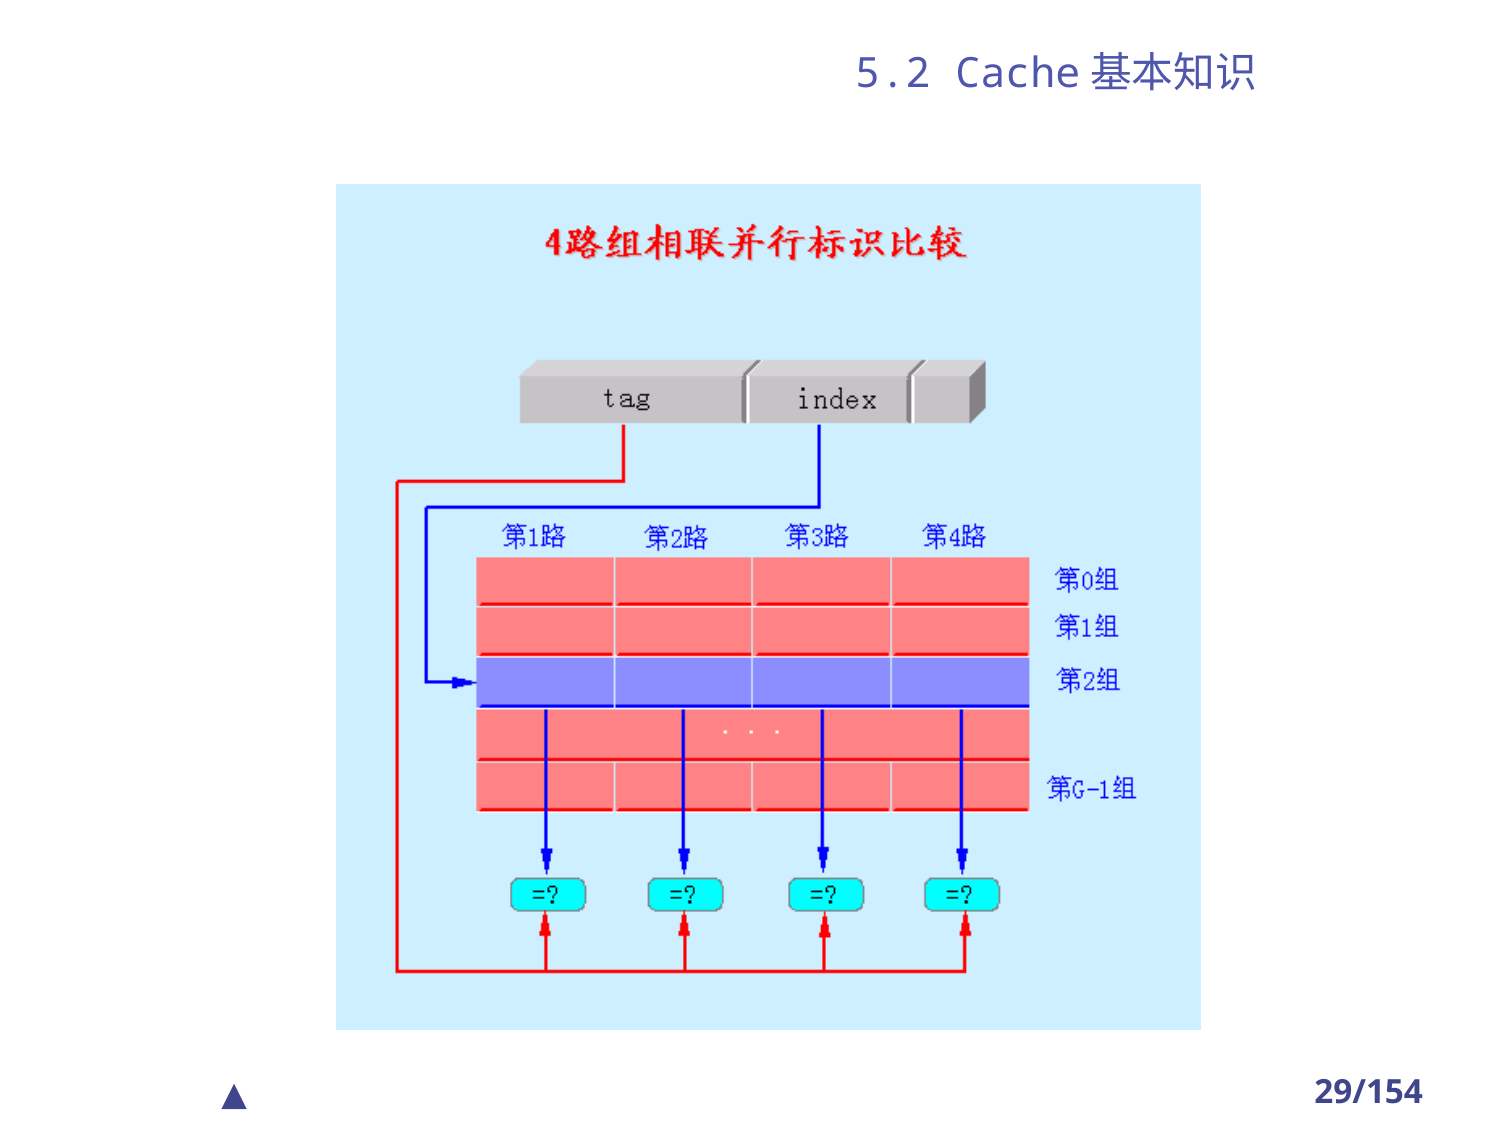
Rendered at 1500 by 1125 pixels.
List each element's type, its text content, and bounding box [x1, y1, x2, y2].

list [336, 184, 1202, 1030]
title 5.2 Cache基本知识 [637, 40, 1475, 104]
